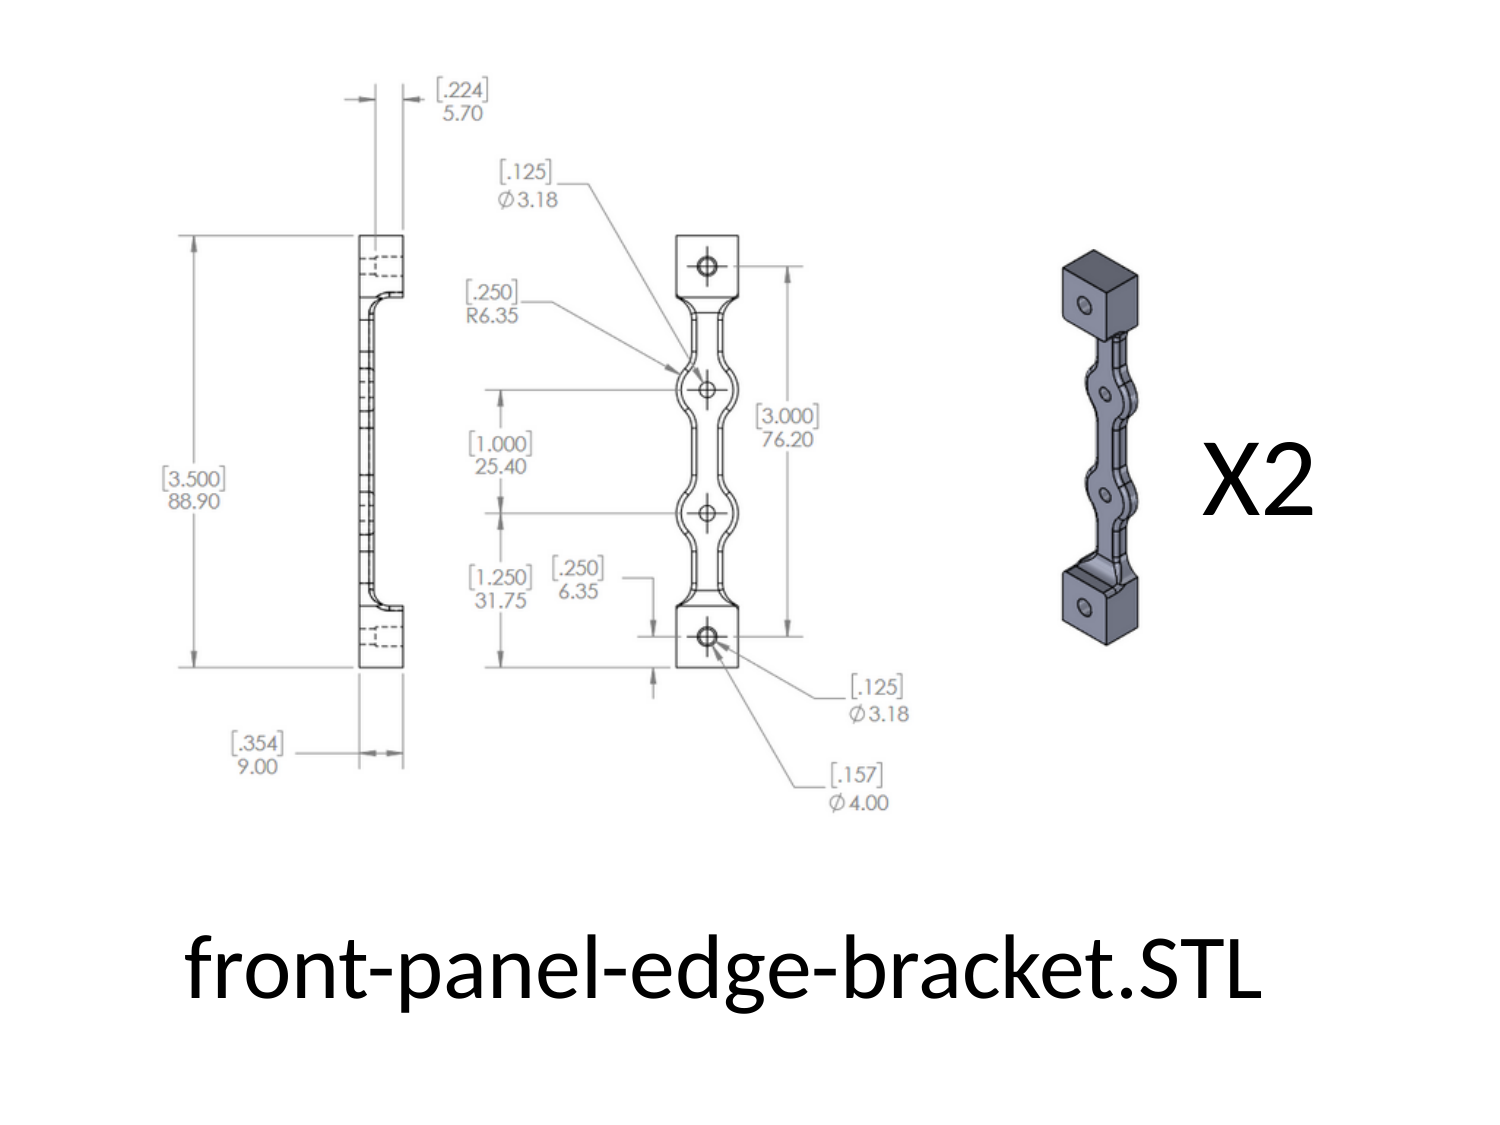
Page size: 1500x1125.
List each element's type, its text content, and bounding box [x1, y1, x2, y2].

text_box front-panel-edge-bracket.STL [170, 899, 1298, 1025]
text_box X2 [1188, 395, 1408, 546]
picture [60, 42, 1188, 847]
